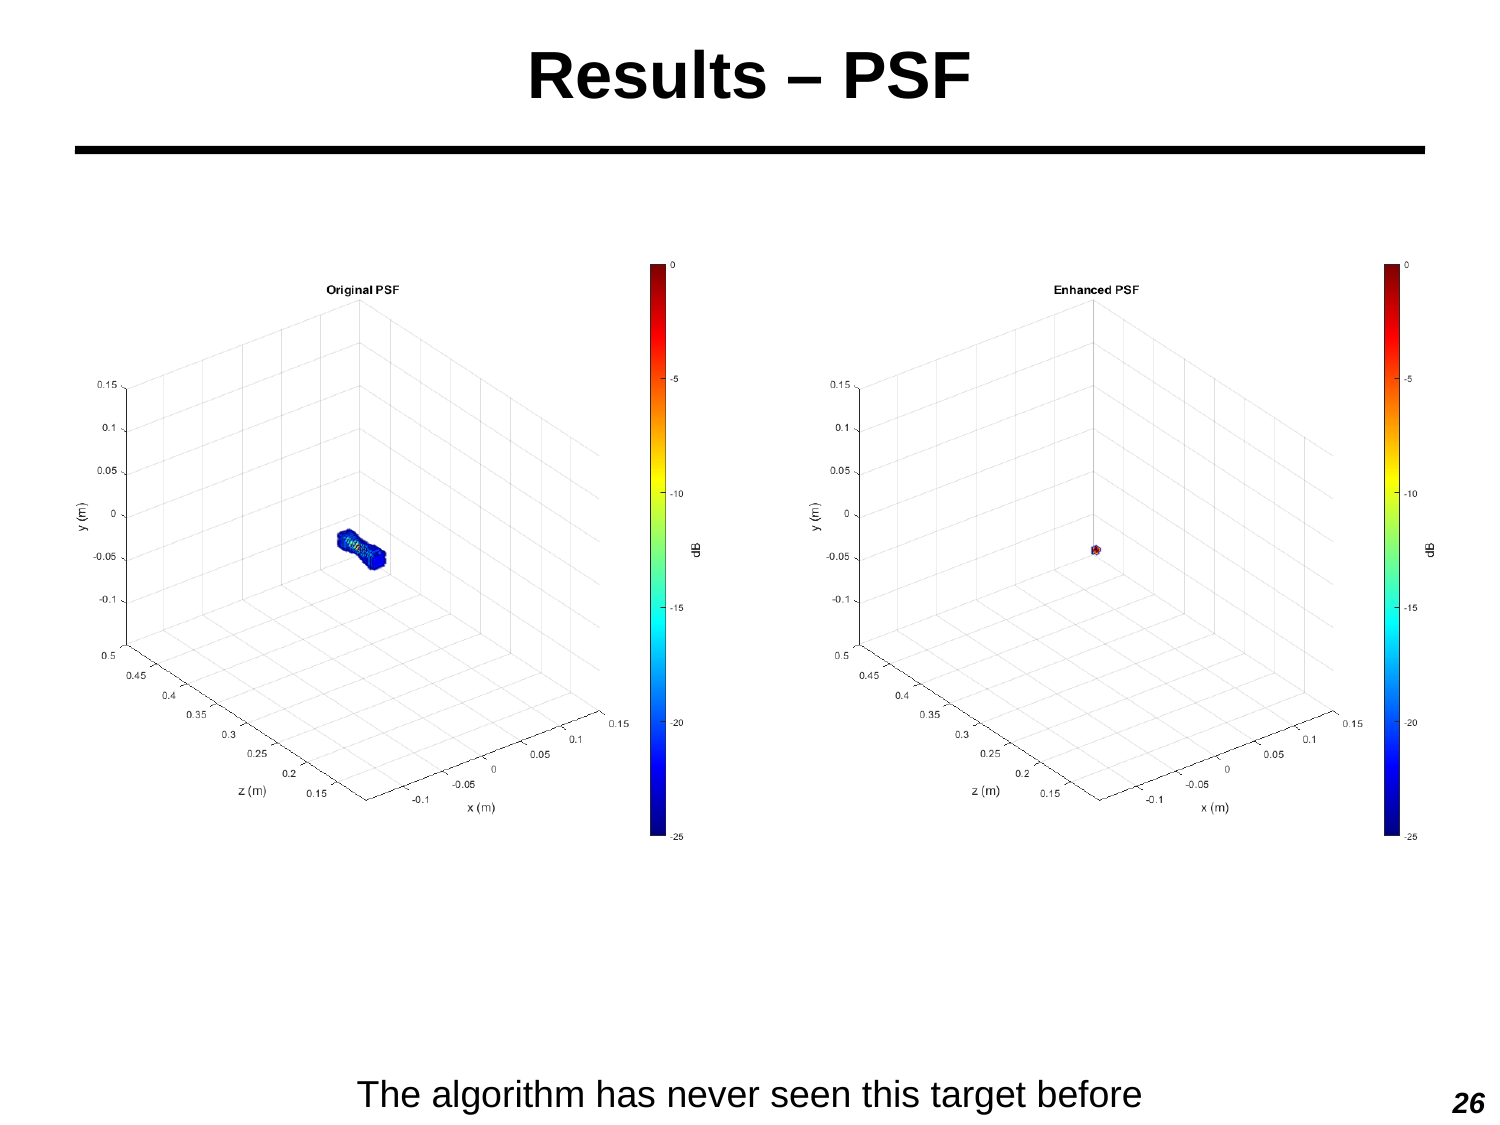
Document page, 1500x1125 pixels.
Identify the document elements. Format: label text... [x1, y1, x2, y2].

text_box Results – PSF [37, 24, 1463, 163]
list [17, 211, 749, 914]
text_box The algorithm has never seen this target before [8, 1062, 1492, 1123]
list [750, 211, 1484, 914]
